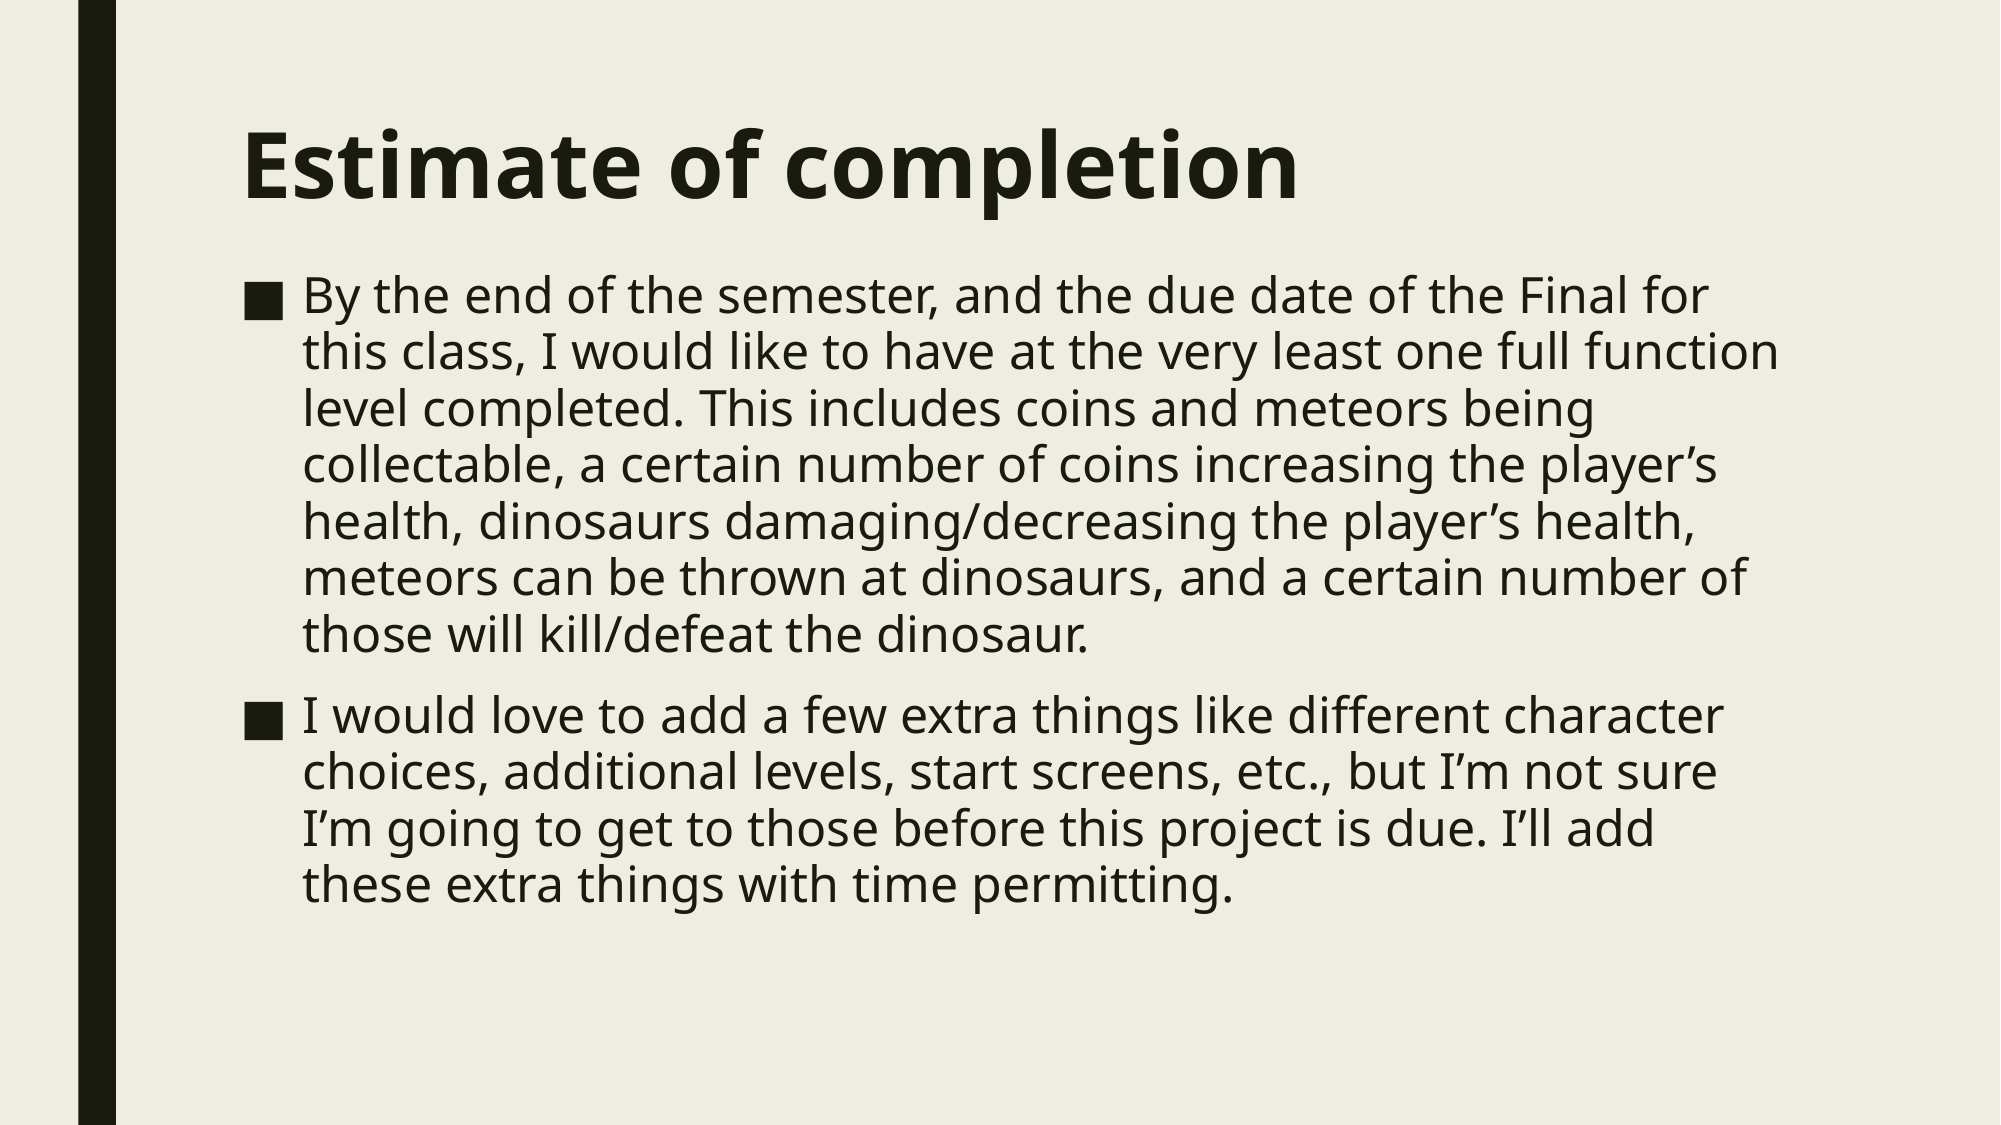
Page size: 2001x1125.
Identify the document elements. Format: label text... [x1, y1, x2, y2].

title Estimate of completion [225, 112, 1800, 261]
list By the end of the semester, and the due date of the Final for this class, I would like to have at the very least one full function level completed. This includes coins and meteors being collectable, a certain number of coins increasing the player’s health, dinosaurs damaging/decreasing the player’s health, meteors can be thrown at dinosaurs, and a certain number of those will kill/defeat the dinosaur. I would love to add a few extra things like different character choices, additional levels, start screens, etc., but I’m not sure I’m going to get to those before this project is due. I’ll add these extra things with time permitting. [225, 261, 1800, 963]
